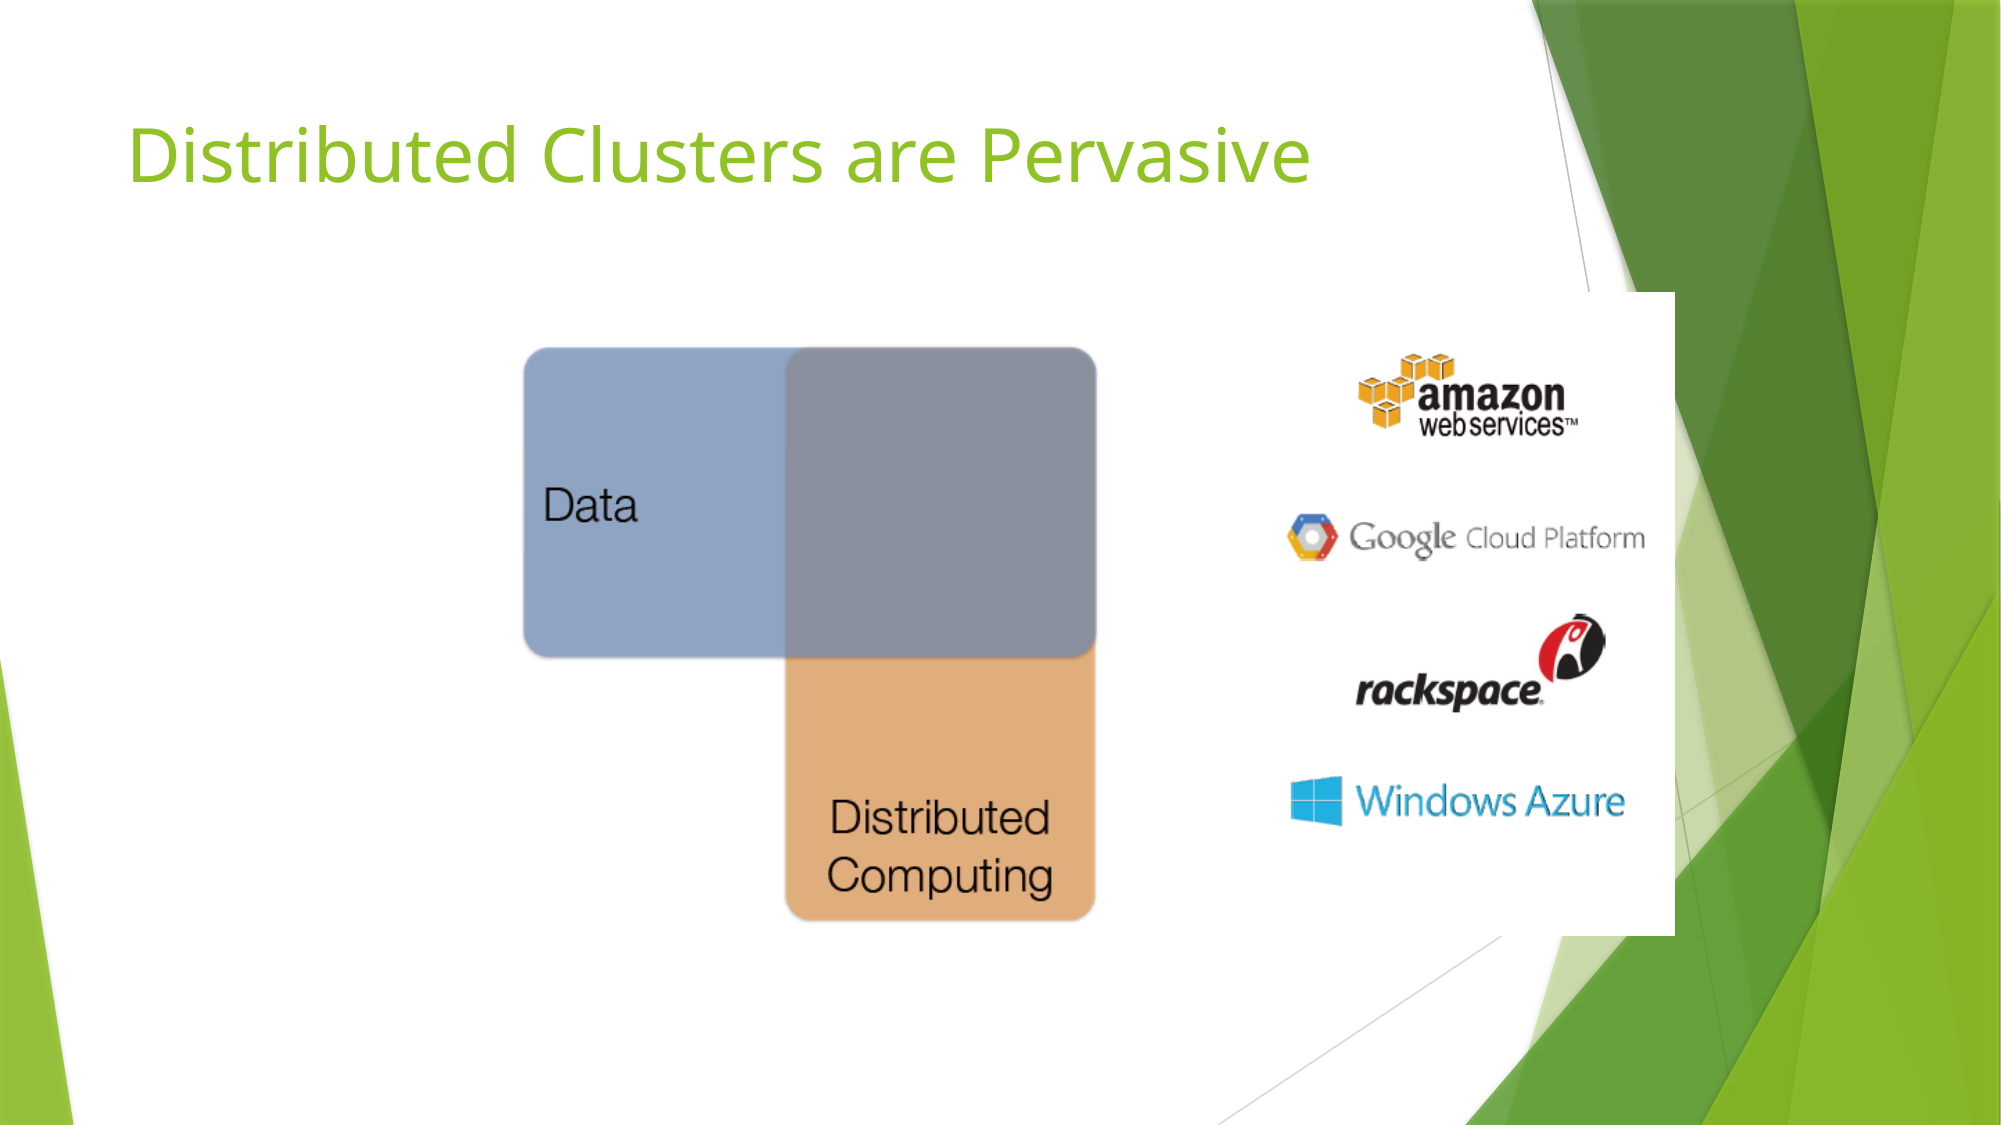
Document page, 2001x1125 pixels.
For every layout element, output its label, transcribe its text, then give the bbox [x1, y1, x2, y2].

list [324, 292, 1676, 936]
title Distributed Clusters are Pervasive [111, 99, 1522, 317]
